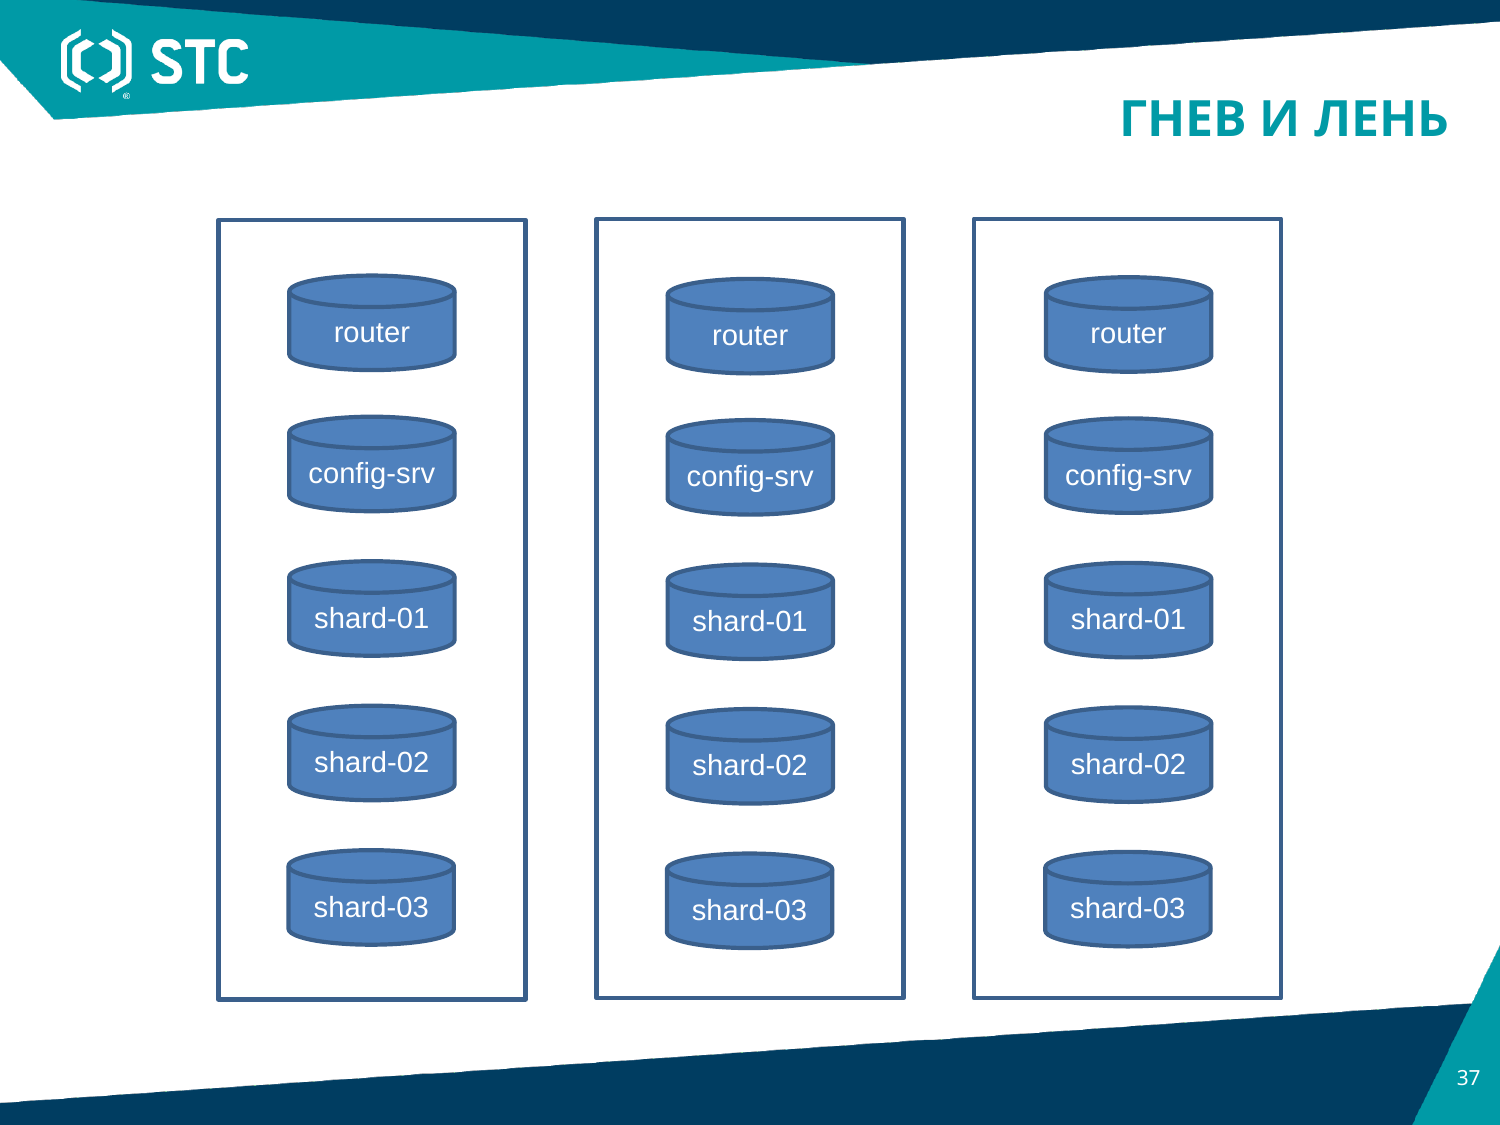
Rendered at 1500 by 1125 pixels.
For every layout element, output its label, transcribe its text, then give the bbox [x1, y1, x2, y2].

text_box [1045, 277, 1212, 947]
text_box [216, 218, 528, 1002]
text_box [288, 275, 455, 946]
text_box ГНЕВ И ЛЕНЬ [1104, 78, 1483, 161]
picture [0, 0, 1500, 1125]
text_box [972, 217, 1283, 1000]
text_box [666, 278, 834, 949]
text_box [594, 217, 906, 1000]
